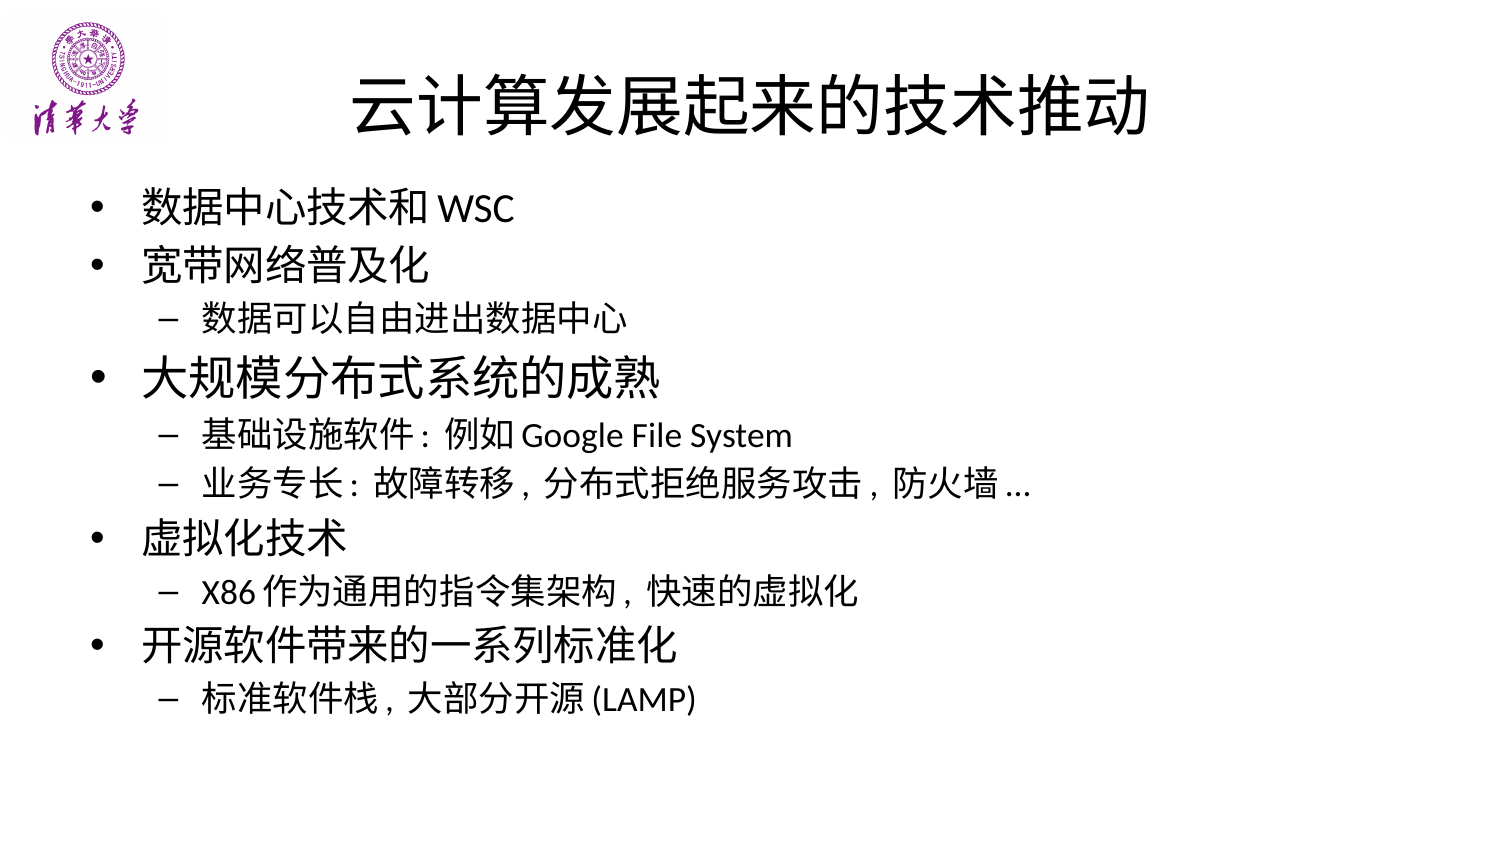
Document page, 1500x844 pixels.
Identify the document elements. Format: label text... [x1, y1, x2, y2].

list 数据中心技术和WSC 宽带网络普及化 数据可以自由进出数据中心 大规模分布式系统的成熟 基础设施软件: 例如Google File System 业务专长: 故障转移, 分布式拒绝服务攻击, 防火墙... 虚拟化技术 X86作为通用的指令集架构, 快速的虚拟化 开源软件带来的一系列标准化 标准软件栈, 大部分开源(LAMP) [75, 173, 1425, 731]
title 云计算发展起来的技术推动 [75, 33, 1425, 173]
picture [0, 13, 169, 140]
